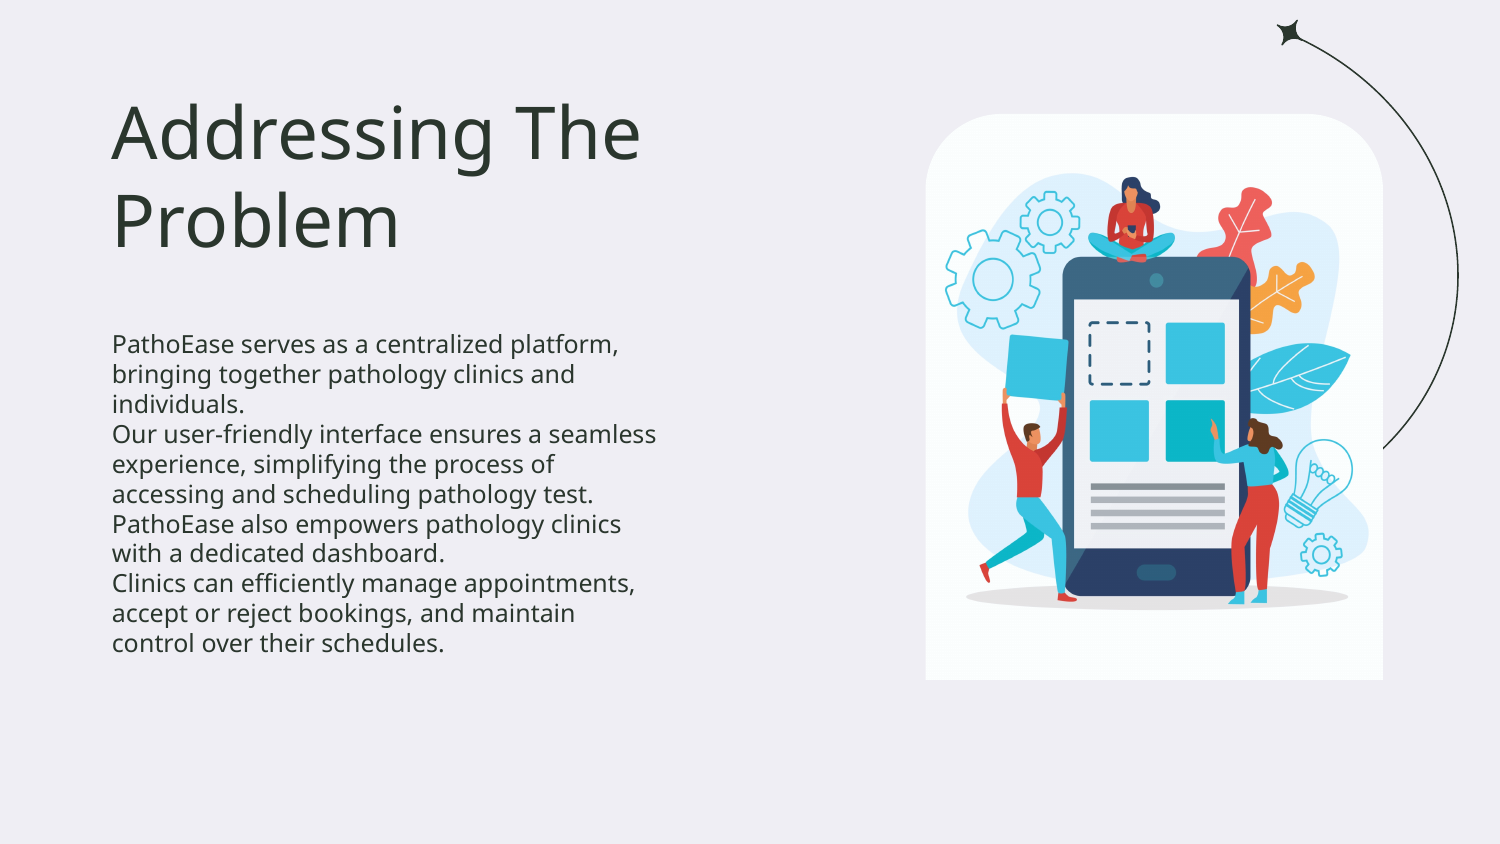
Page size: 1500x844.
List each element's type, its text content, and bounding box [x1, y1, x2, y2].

list PathoEase serves as a centralized platform, bringing together pathology clinics and individuals. Our user-friendly interface ensures a seamless experience, simplifying the process of accessing and scheduling pathology test. PathoEase also empowers pathology clinics with a dedicated dashboard. Clinics can efficiently manage appointments, accept or reject bookings, and maintain control over their schedules. [96, 313, 681, 669]
title Addressing The Problem [96, 87, 693, 278]
text_box [1277, 20, 1302, 45]
text_box [1259, 39, 1459, 444]
picture [925, 113, 1384, 681]
